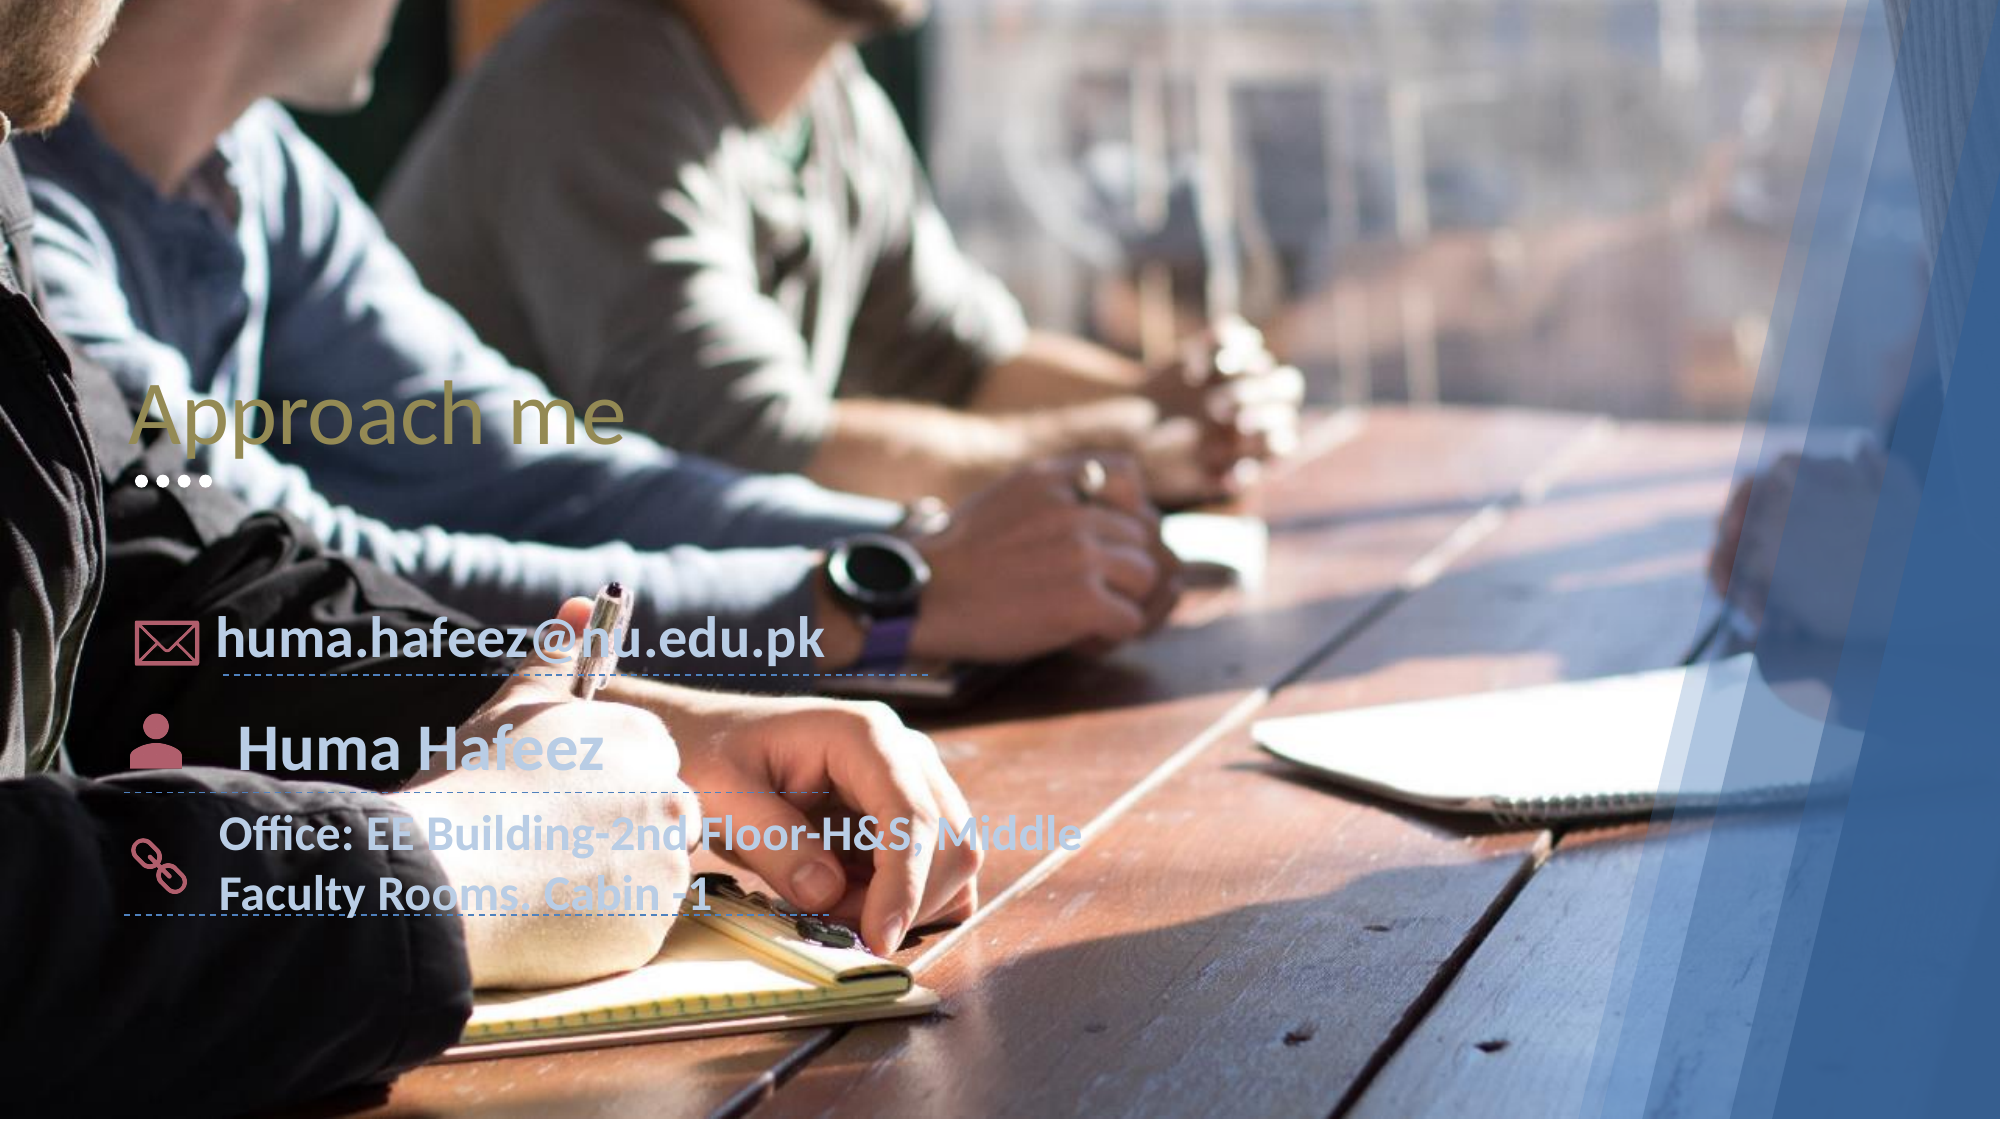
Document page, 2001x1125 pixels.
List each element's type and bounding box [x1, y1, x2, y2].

text_box [1577, 0, 2000, 1120]
picture [0, 0, 1577, 1120]
text_box [134, 474, 213, 488]
